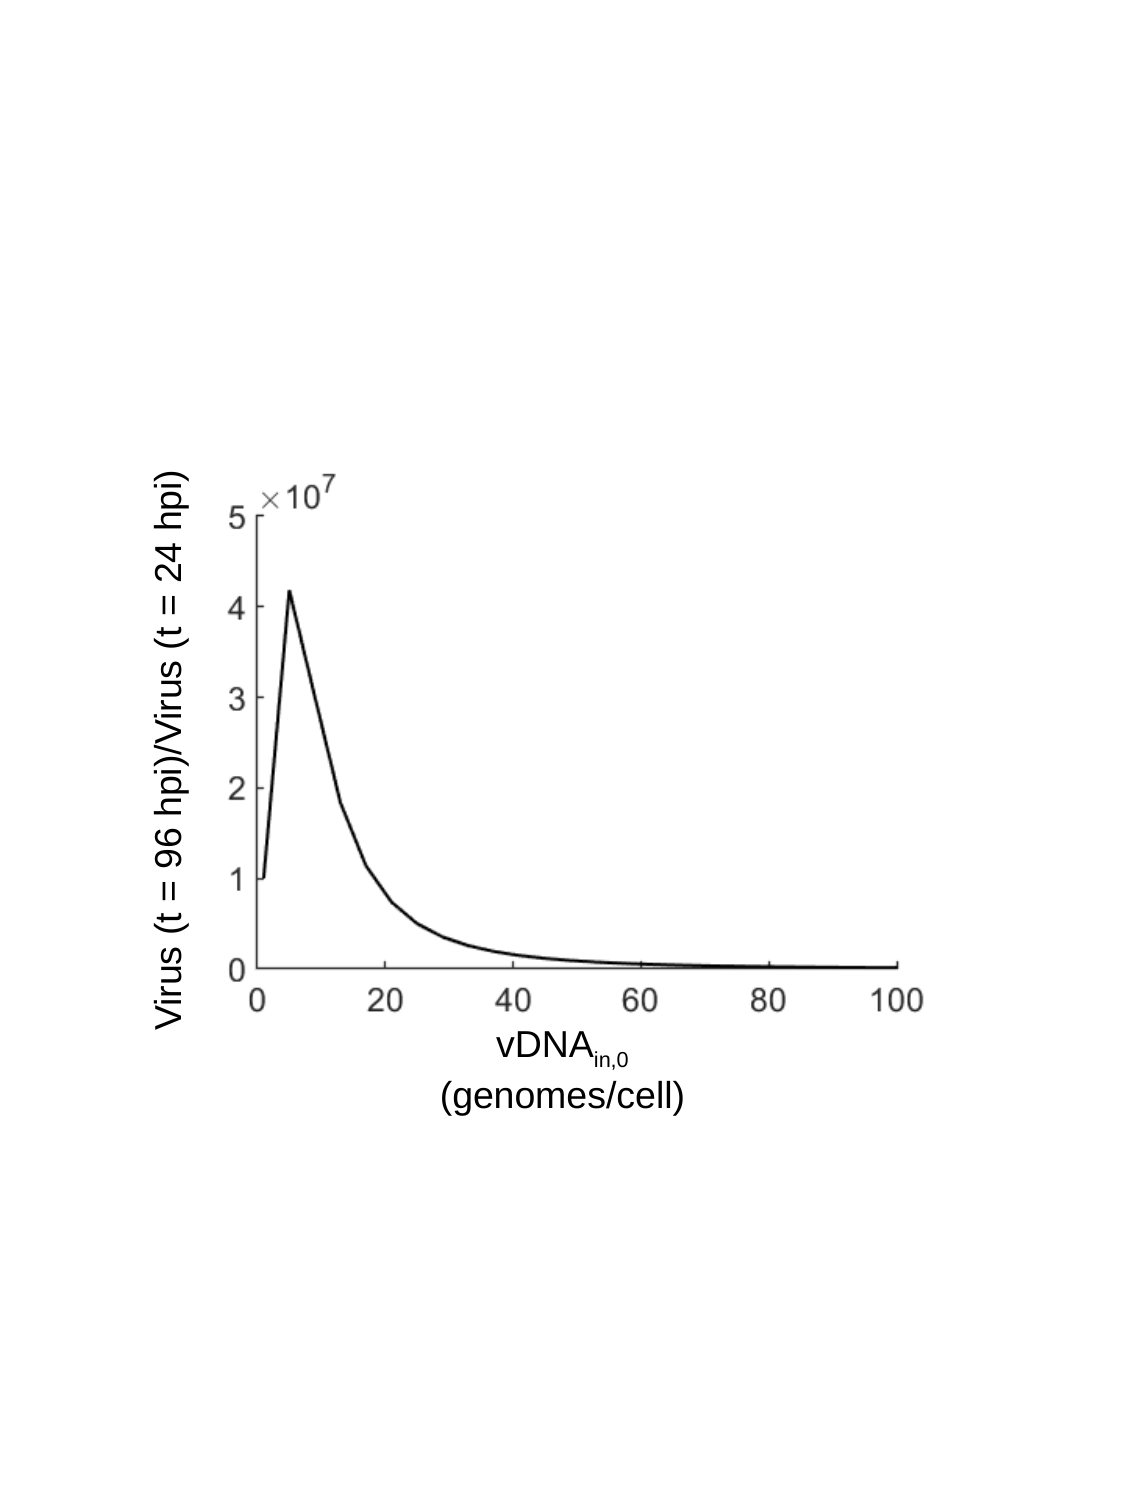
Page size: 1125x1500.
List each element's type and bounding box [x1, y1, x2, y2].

picture [702, 468, 975, 1032]
text_box [136, 451, 702, 1119]
